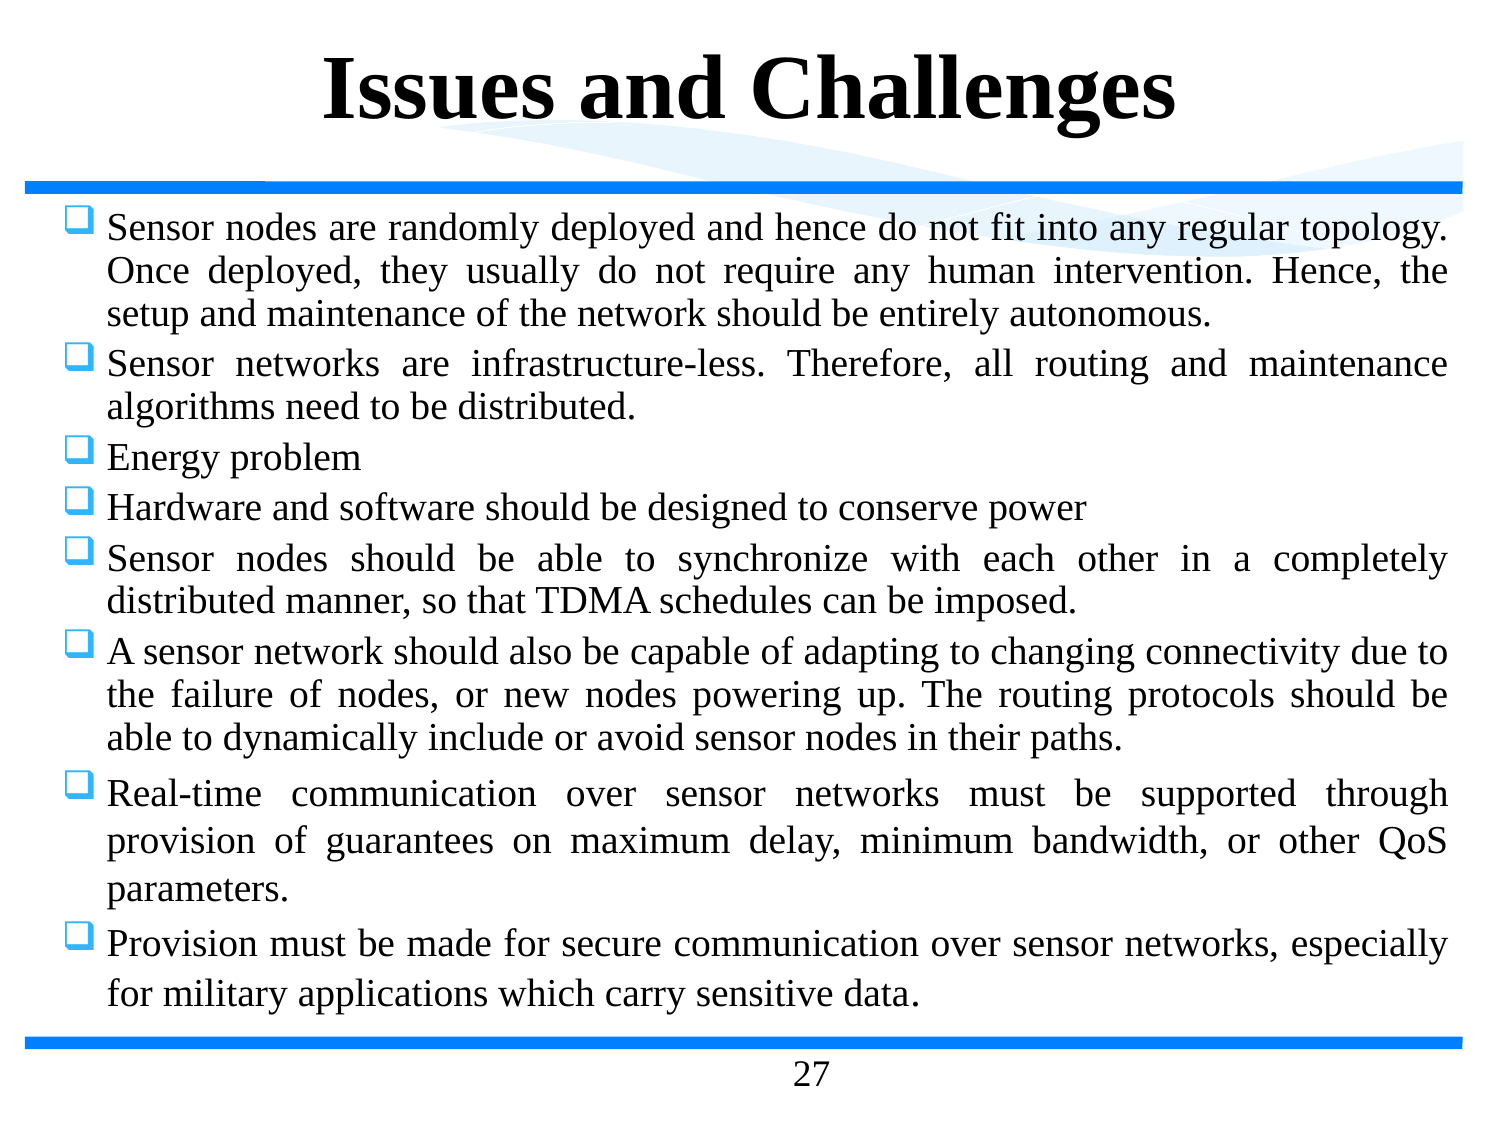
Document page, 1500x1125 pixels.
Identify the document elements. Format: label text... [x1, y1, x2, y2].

title Issues and Challenges [0, 11, 1500, 153]
list Sensor nodes are randomly deployed and hence do not fit into any regular topology. Once deployed, they usually do not require any human intervention. Hence, the setup and maintenance of the network should be entirely autonomous. Sensor networks are infrastructure-less. Therefore, all routing and maintenance algorithms need to be distributed. Energy problem Hardware and software should be designed to conserve power Sensor nodes should be able to synchronize with each other in a completely distributed manner, so that TDMA schedules can be imposed. A sensor network should also be capable of adapting to changing connectivity due to the failure of nodes, or new nodes powering up. The routing protocols should be able to dynamically include or avoid sensor nodes in their paths. Real-time communication over sensor networks must be supported through provision of guarantees on maximum delay, minimum bandwidth, or other QoS parameters. Provision must be made for secure communication over sensor networks, especially for military applications which carry sensitive data. [46, 199, 1465, 935]
slide_number 27 [654, 1043, 846, 1102]
